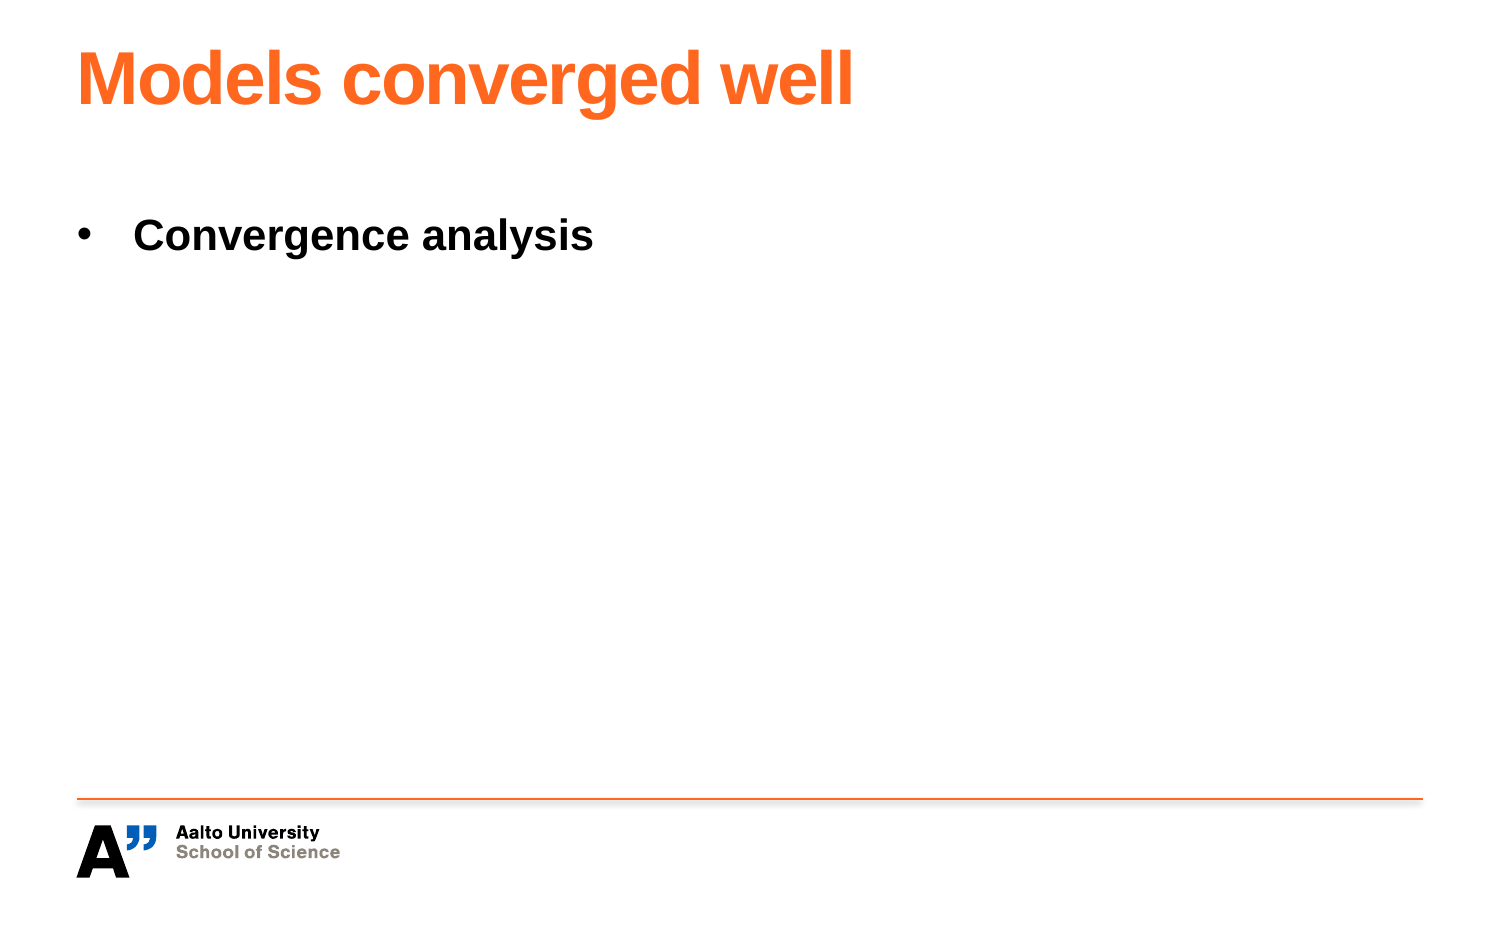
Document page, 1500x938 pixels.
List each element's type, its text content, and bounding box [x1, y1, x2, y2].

list Convergence analysis [76, 206, 1424, 755]
title Models converged well [76, 43, 1424, 206]
